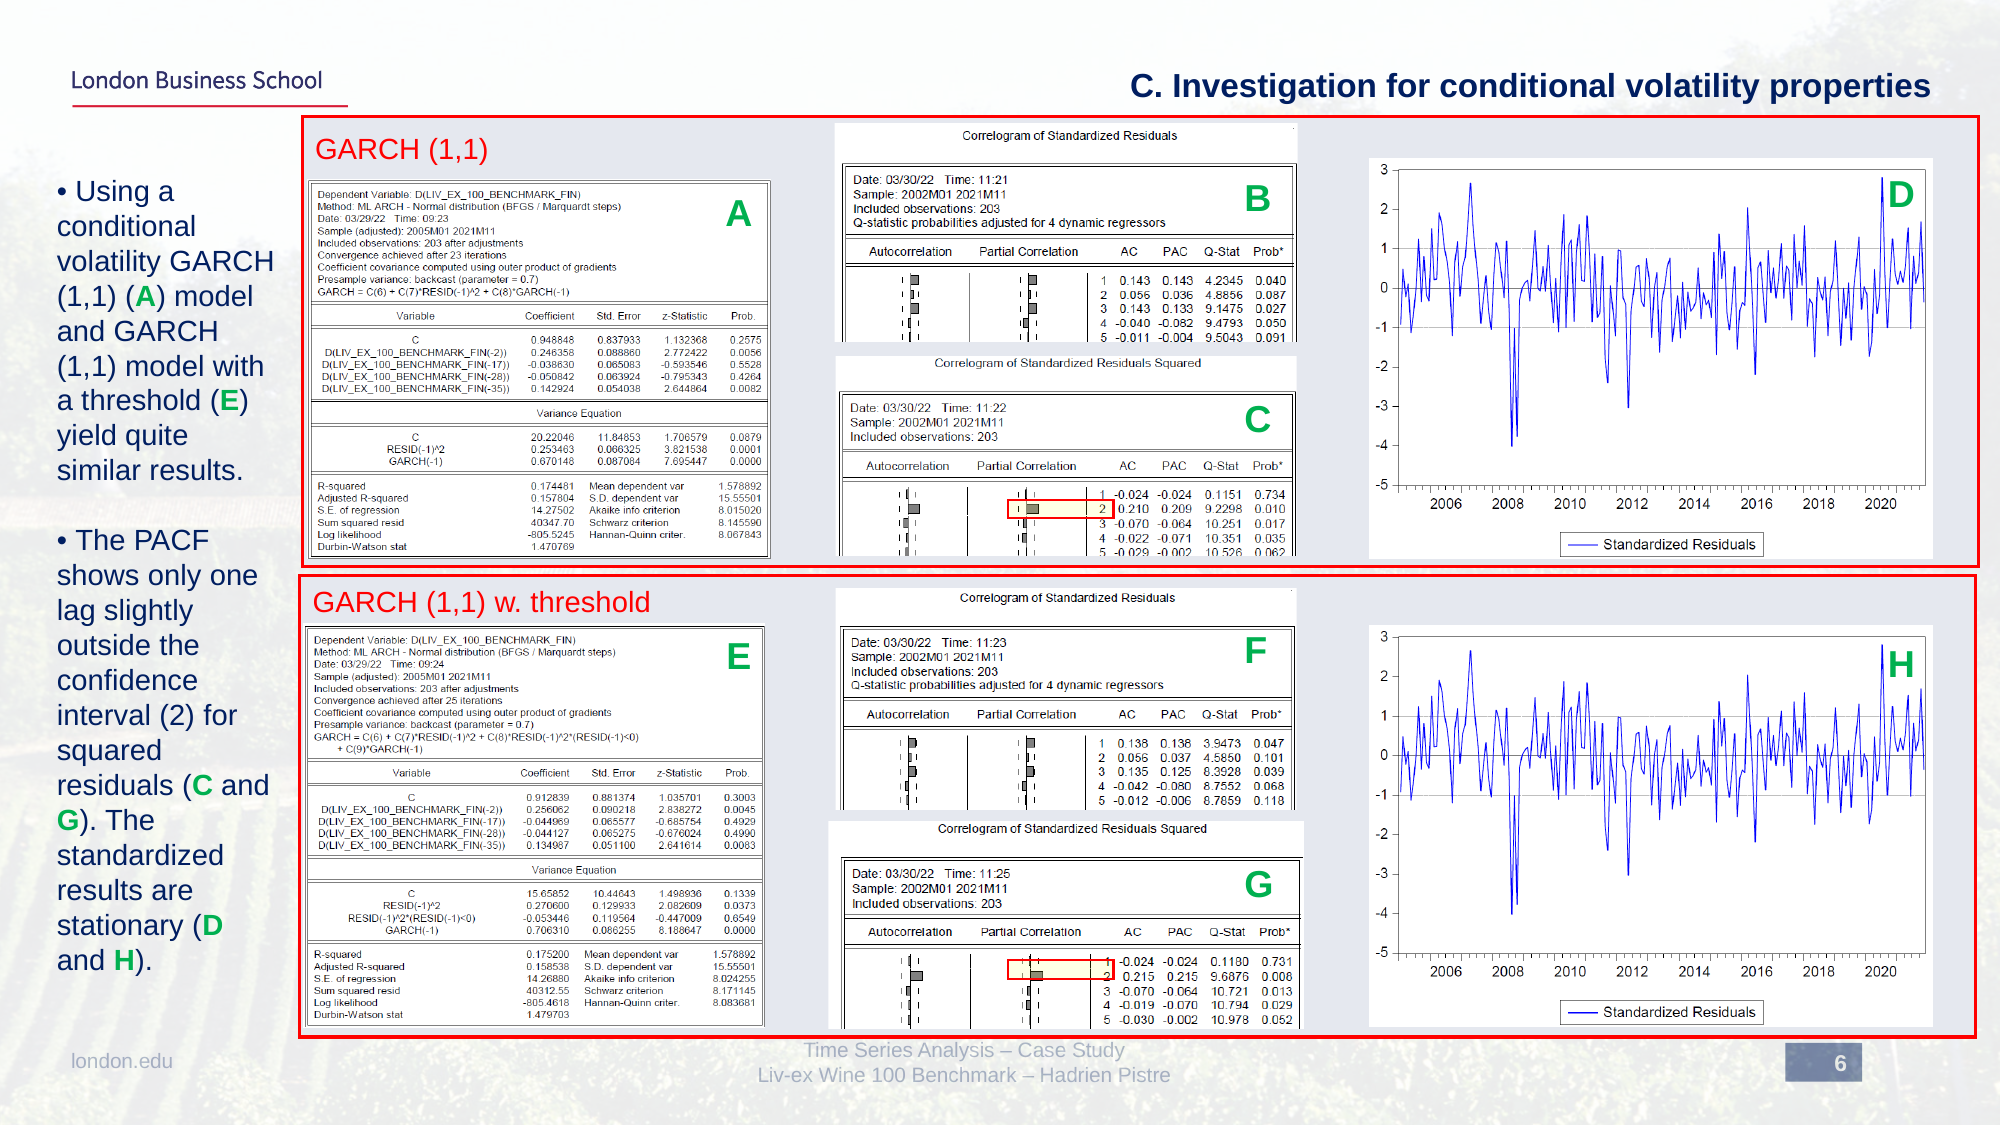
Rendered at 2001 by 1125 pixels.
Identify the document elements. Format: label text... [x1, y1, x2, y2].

text_box [298, 574, 1976, 1038]
text_box [301, 115, 1979, 567]
text_box • Using a conditional volatility GARCH (1,1) (A) model and GARCH (1,1) model with a threshold (E) yield quite similar results. • The PACF shows only one lag slightly outside the confidence interval (2) for squared residuals (C and G). The standardized results are stationary (D and H). [45, 160, 289, 988]
text_box GARCH (1,1) w. threshold [300, 571, 664, 631]
picture [0, 0, 2001, 1125]
text_box C. Investigation for conditional volatility properties [316, 60, 1933, 139]
text_box GARCH (1,1) [303, 119, 501, 178]
